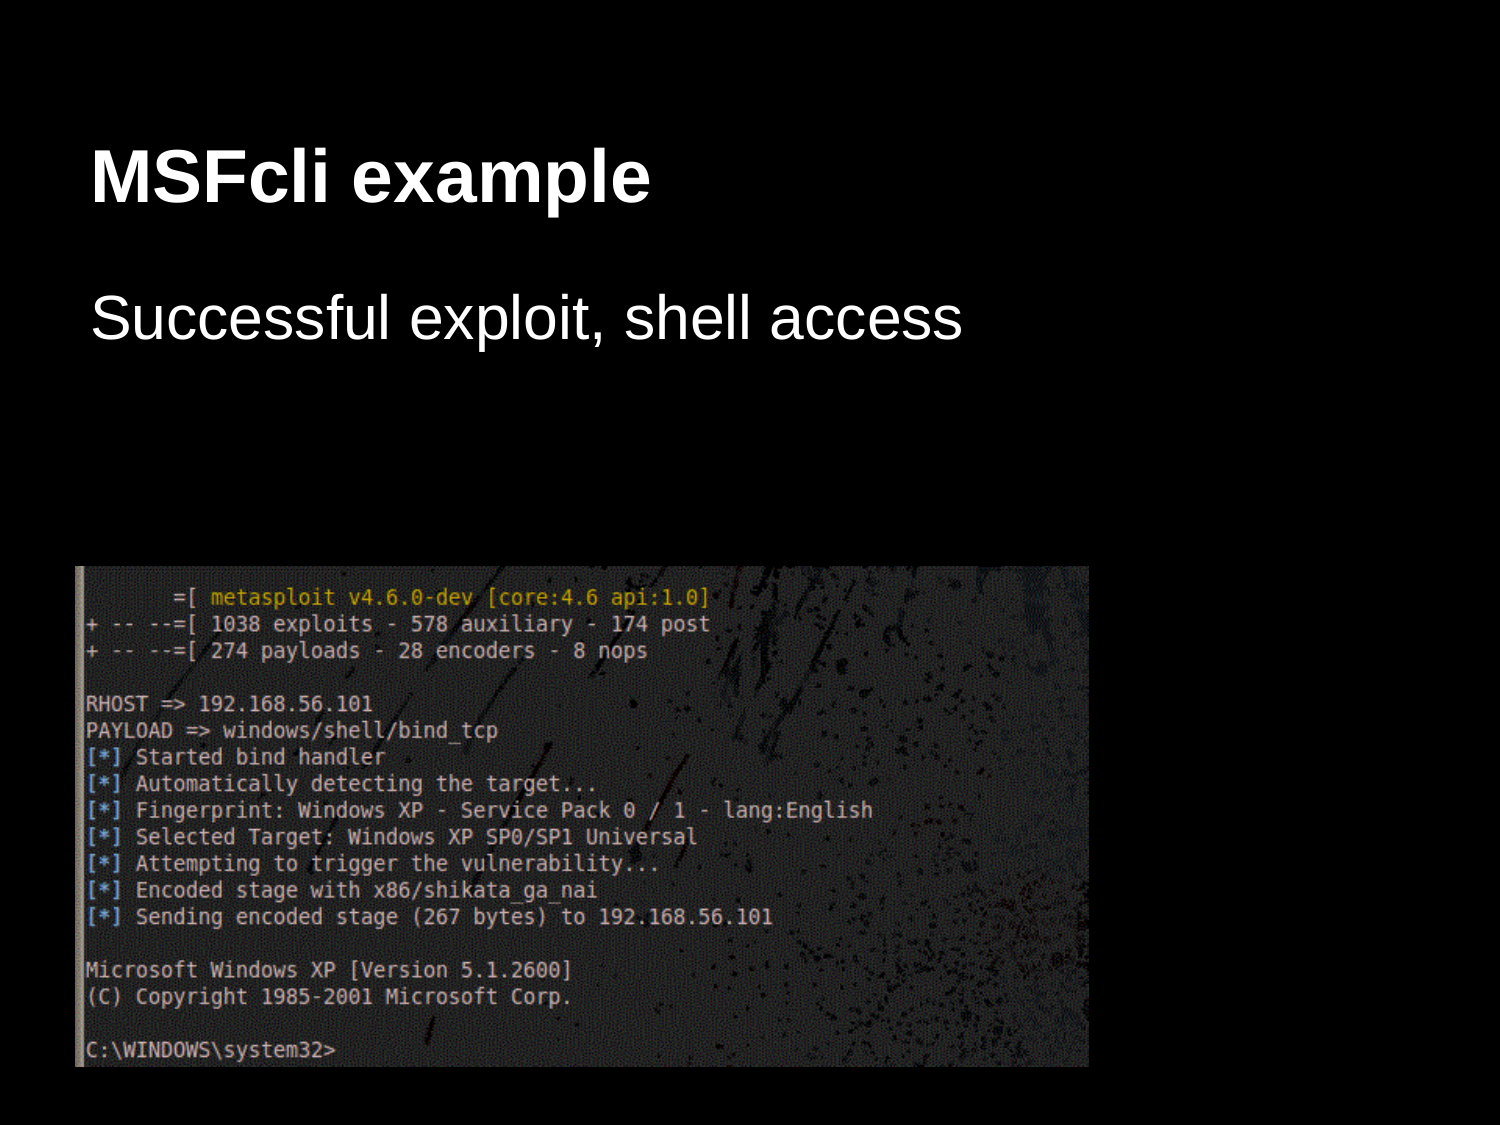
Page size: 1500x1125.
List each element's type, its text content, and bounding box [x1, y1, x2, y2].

title MSFcli example [75, 45, 1425, 233]
picture [74, 565, 1090, 1067]
list Successful exploit, shell access [75, 262, 1425, 1078]
